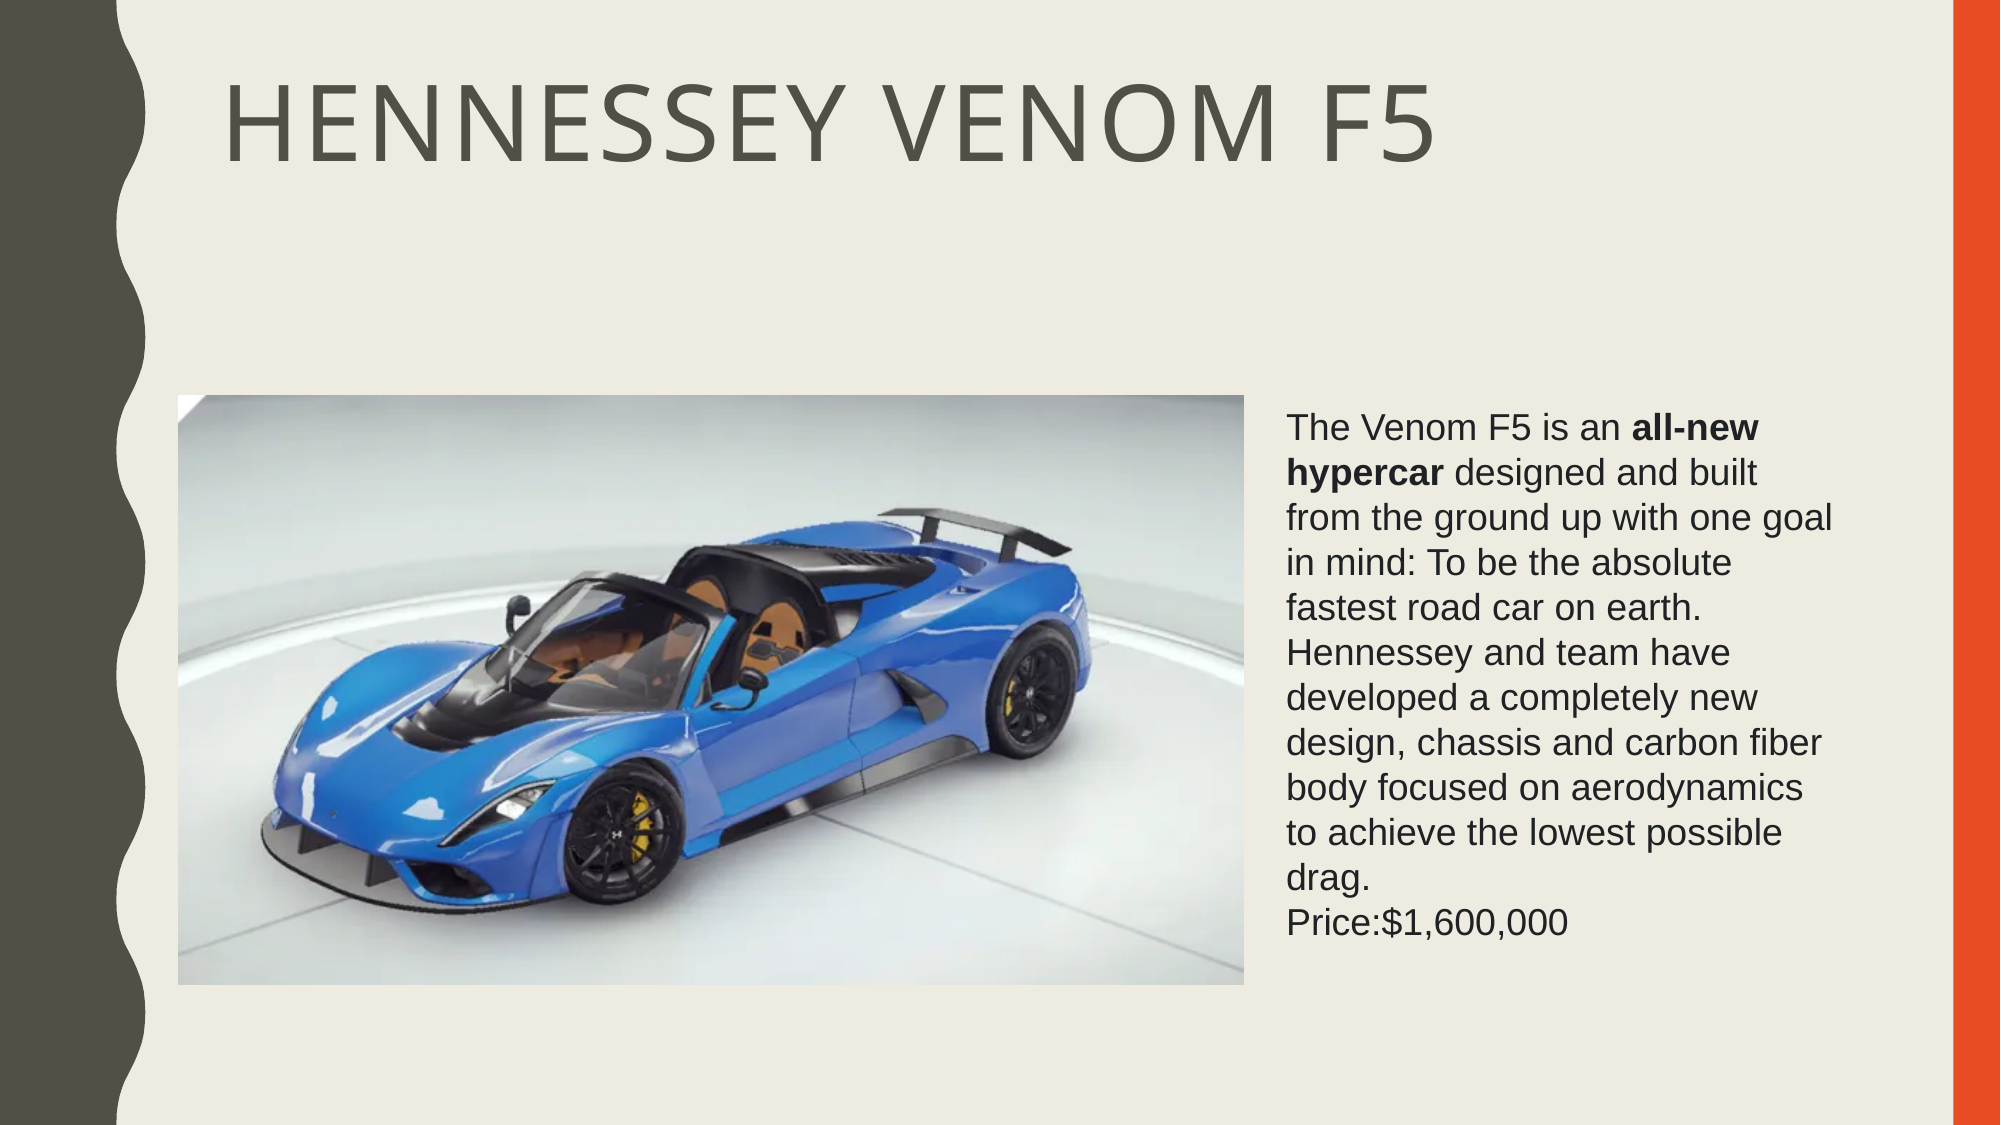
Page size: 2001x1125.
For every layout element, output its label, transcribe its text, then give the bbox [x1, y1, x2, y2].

title Hennessey venom f5 [205, 62, 1875, 308]
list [178, 395, 1244, 985]
text_box The Venom F5 is an all-new hypercar designed and built from the ground up with one goal in mind: To be the absolute fastest road car on earth. Hennessey and team have developed a completely new design, chassis and carbon fiber body focused on aerodynamics to achieve the lowest possible drag. Price:$1,600,000 [1271, 395, 1853, 950]
